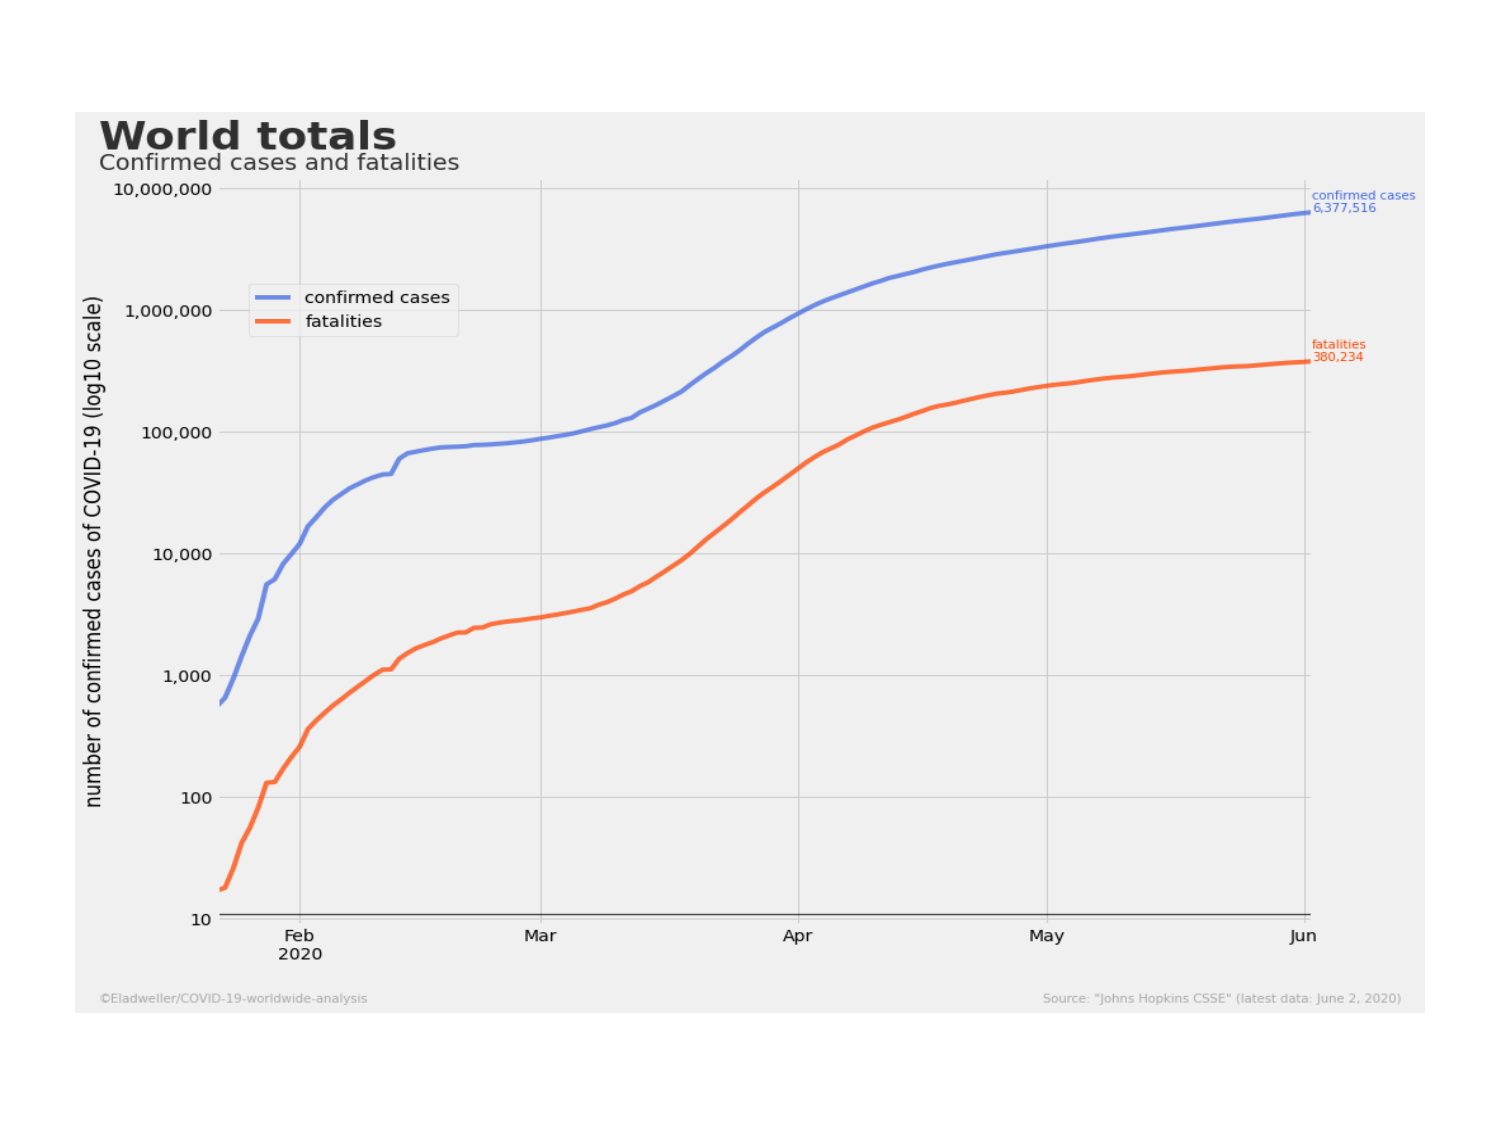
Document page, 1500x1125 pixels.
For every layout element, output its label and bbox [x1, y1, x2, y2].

picture [74, 112, 1426, 1013]
